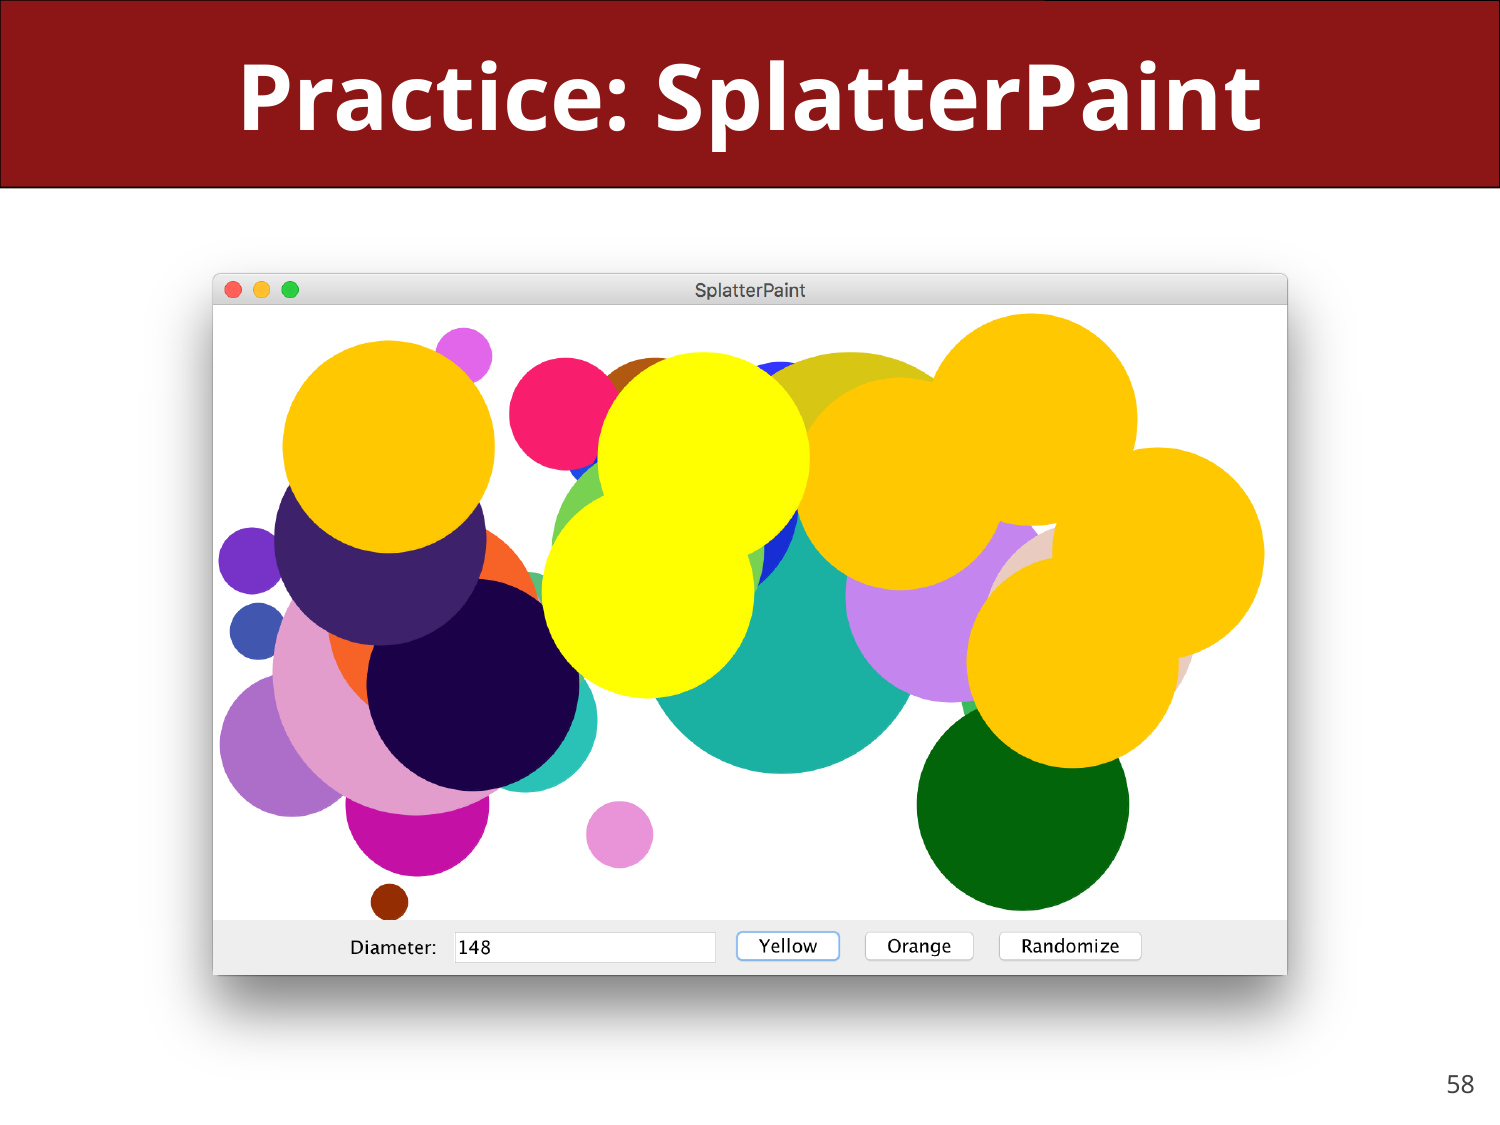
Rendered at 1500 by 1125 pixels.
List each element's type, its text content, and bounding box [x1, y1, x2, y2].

title Practice: SplatterPaint [75, 0, 1425, 188]
picture [133, 228, 1367, 1089]
